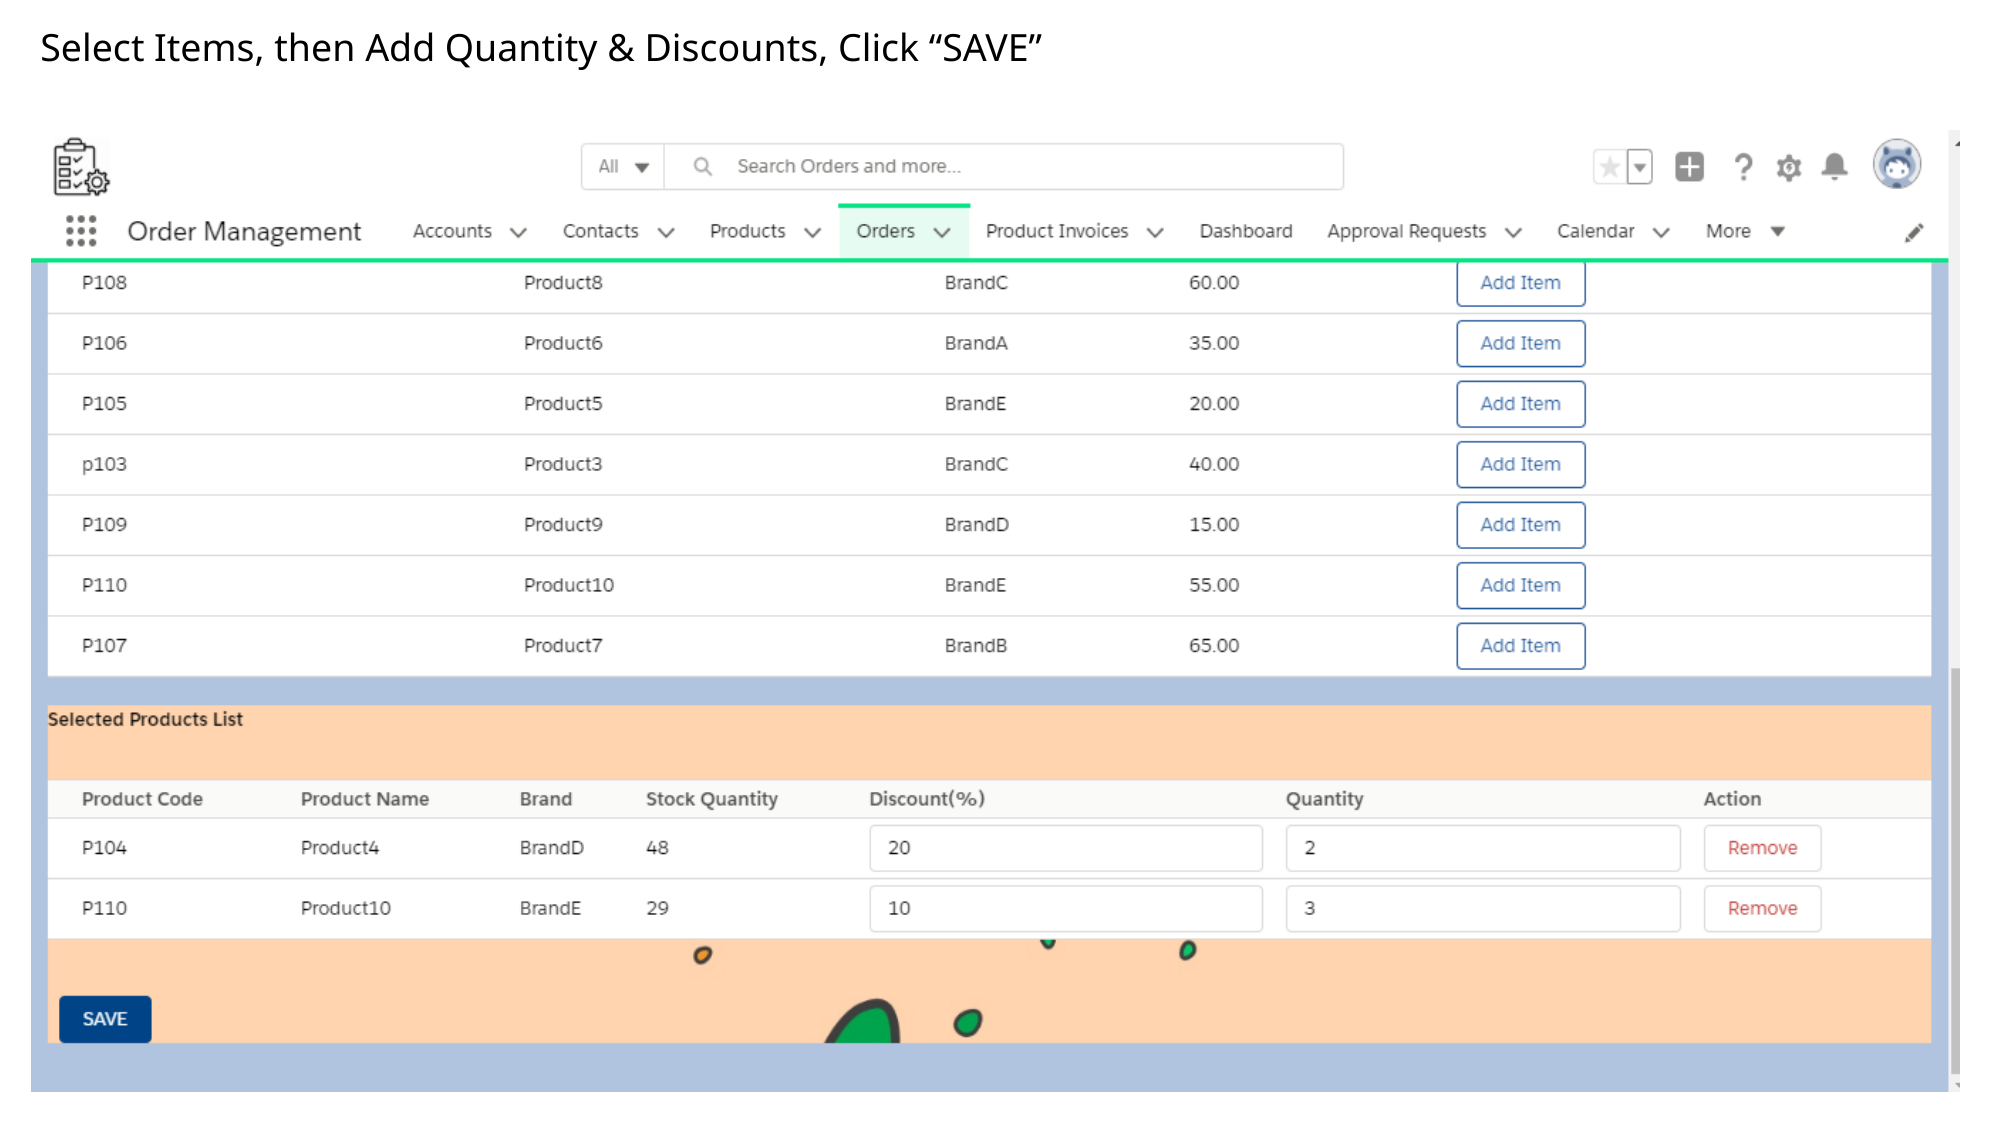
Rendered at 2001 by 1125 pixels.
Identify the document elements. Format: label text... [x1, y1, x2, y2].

text_box Select Items, then Add Quantity & Discounts, Click “SAVE” [0, 16, 1084, 77]
picture [31, 130, 1960, 1092]
